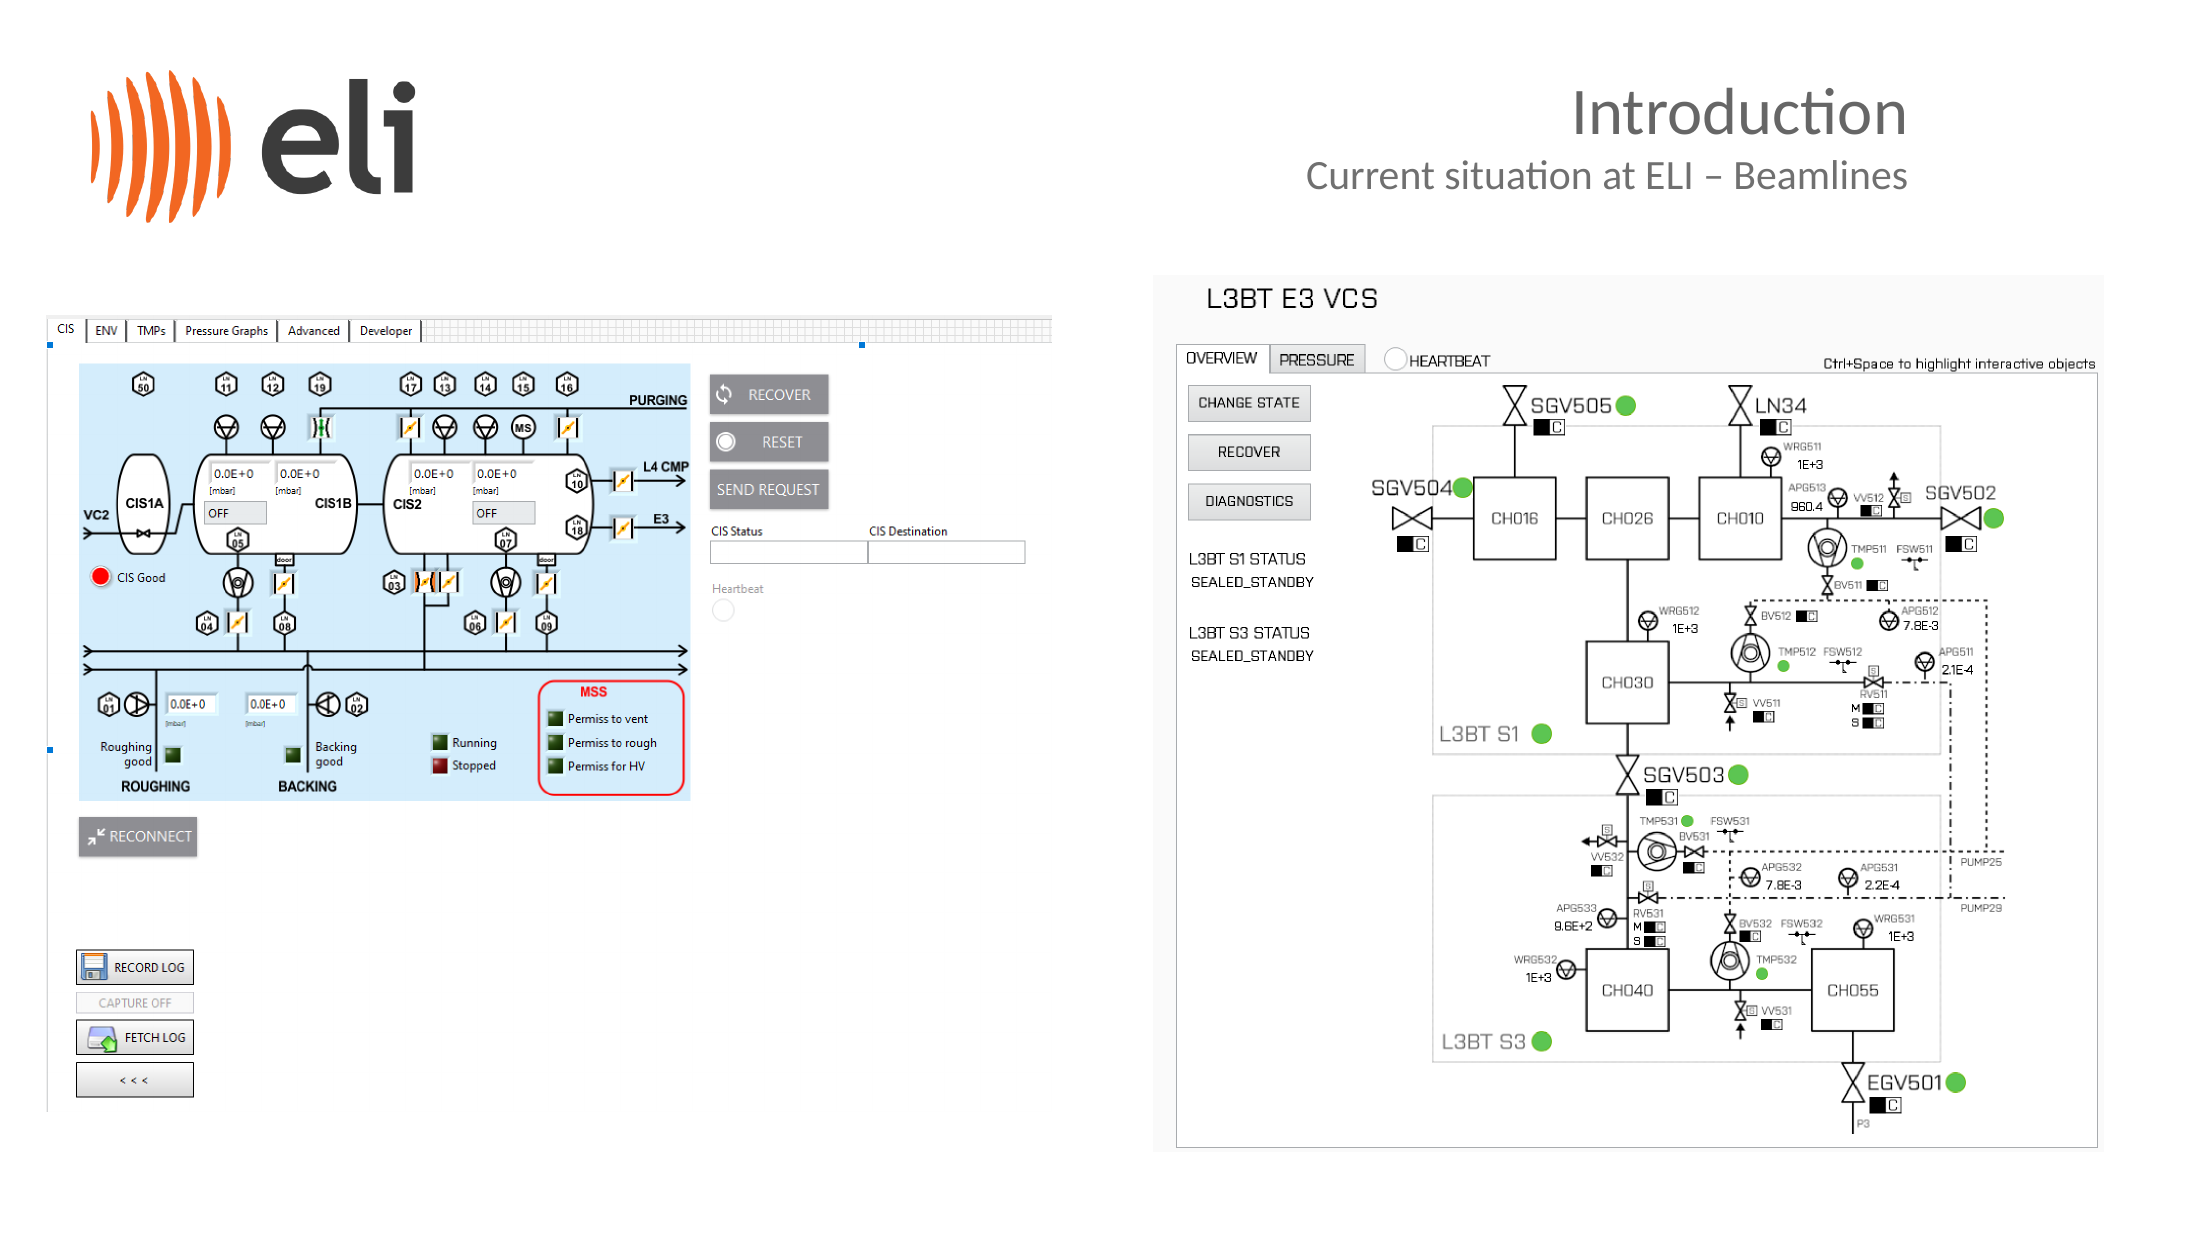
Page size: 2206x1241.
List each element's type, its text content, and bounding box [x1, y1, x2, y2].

picture [1153, 275, 2104, 1152]
picture [46, 315, 1052, 1112]
text_box Introduction Current situation at ELI – Beamlines [638, 44, 1909, 222]
picture [89, 70, 416, 223]
